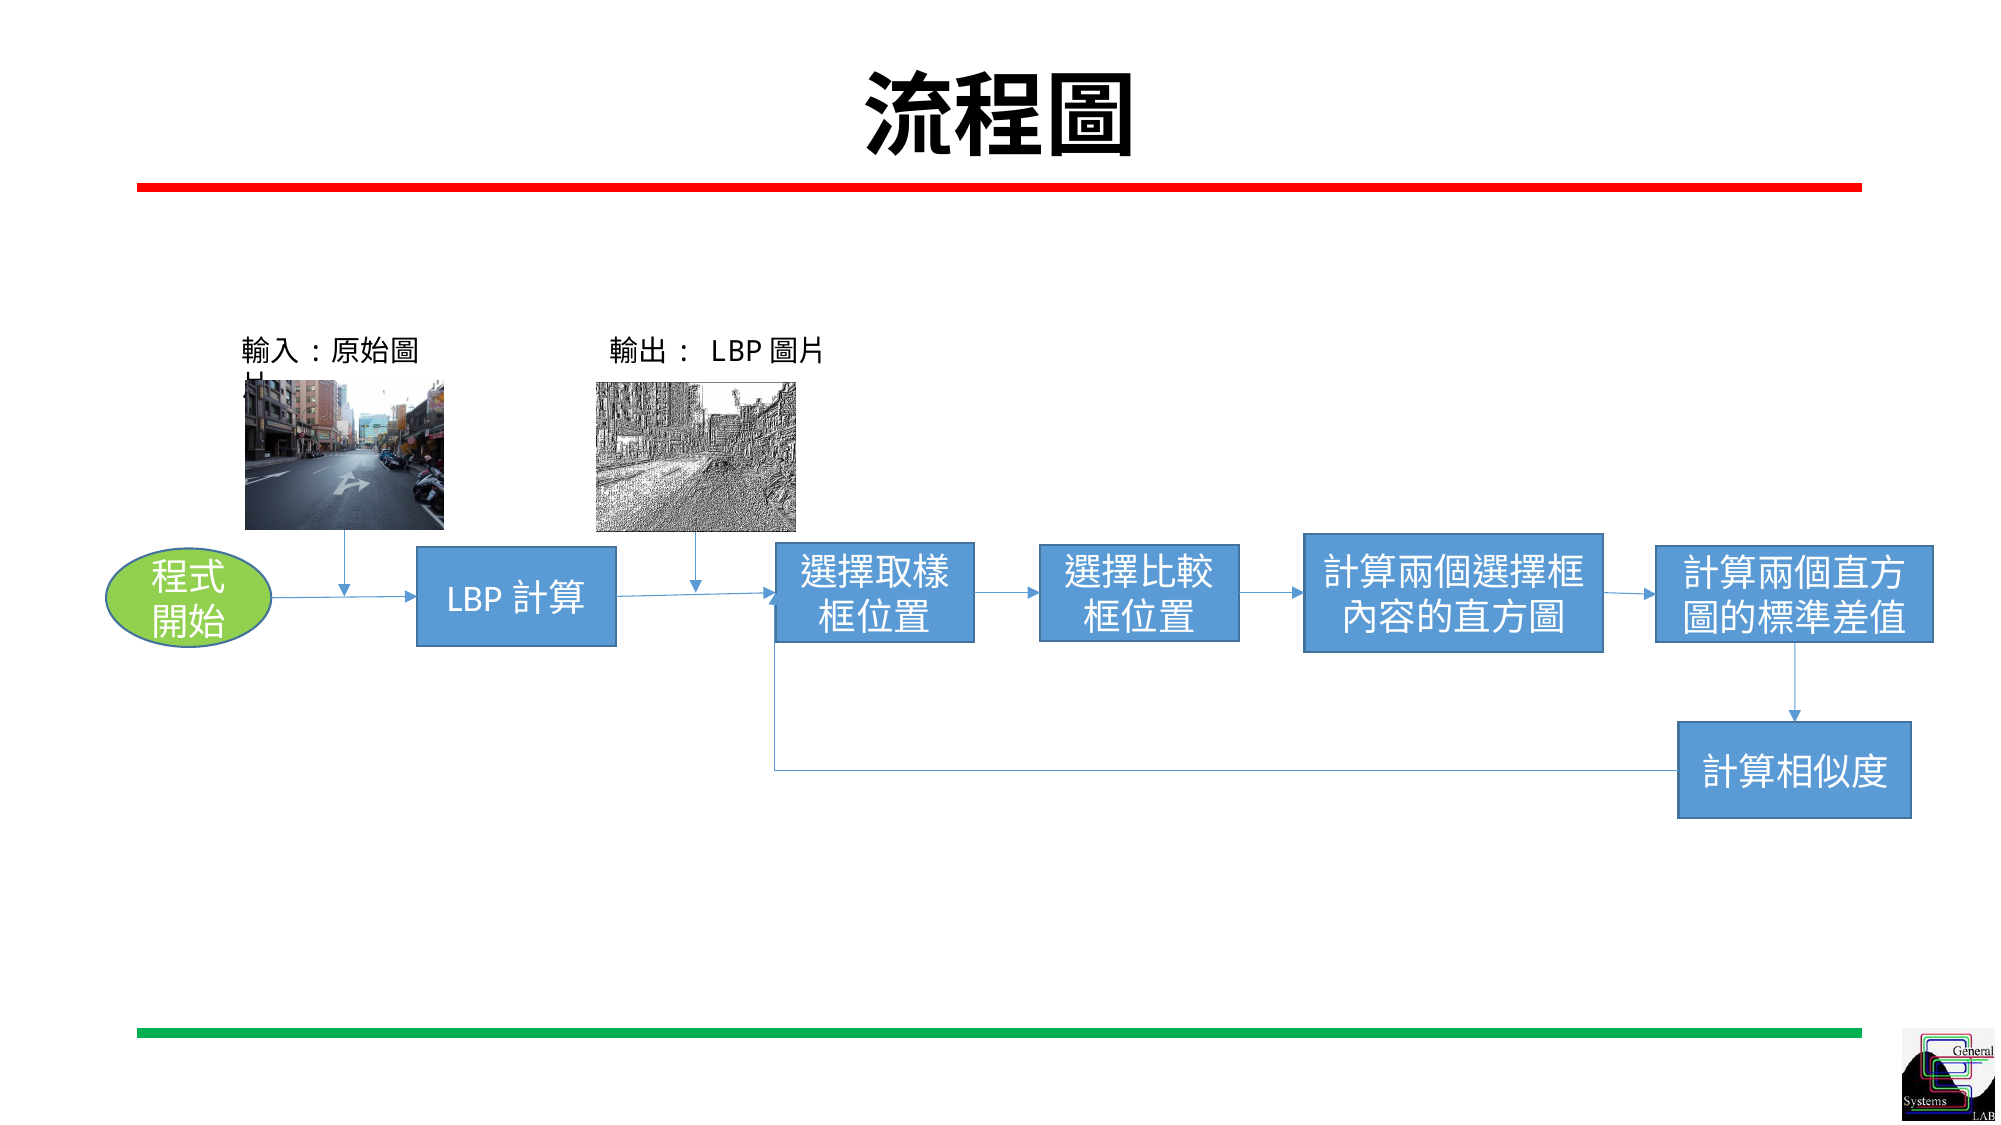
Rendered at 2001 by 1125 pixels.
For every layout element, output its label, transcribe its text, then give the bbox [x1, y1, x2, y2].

text_box LBP計算 [416, 546, 617, 647]
text_box 計算相似度 [1677, 721, 1912, 819]
title 流程圖 [137, 59, 1863, 178]
text_box 選擇比較框位置 [1039, 544, 1240, 592]
picture [596, 382, 796, 533]
text_box 程式開始 [105, 547, 273, 648]
picture [1902, 1028, 1995, 1121]
text_box 輸出: LBP圖片 [594, 324, 878, 375]
picture [244, 380, 444, 530]
text_box 輸入:原始圖片 [226, 324, 462, 410]
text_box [615, 592, 775, 597]
text_box 計算兩個直方圖的標準差值 [1655, 545, 1934, 643]
text_box 計算兩個選擇框內容的直方圖 [1303, 533, 1604, 592]
text_box 選擇取樣框位置 [775, 542, 975, 592]
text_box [775, 592, 1679, 771]
